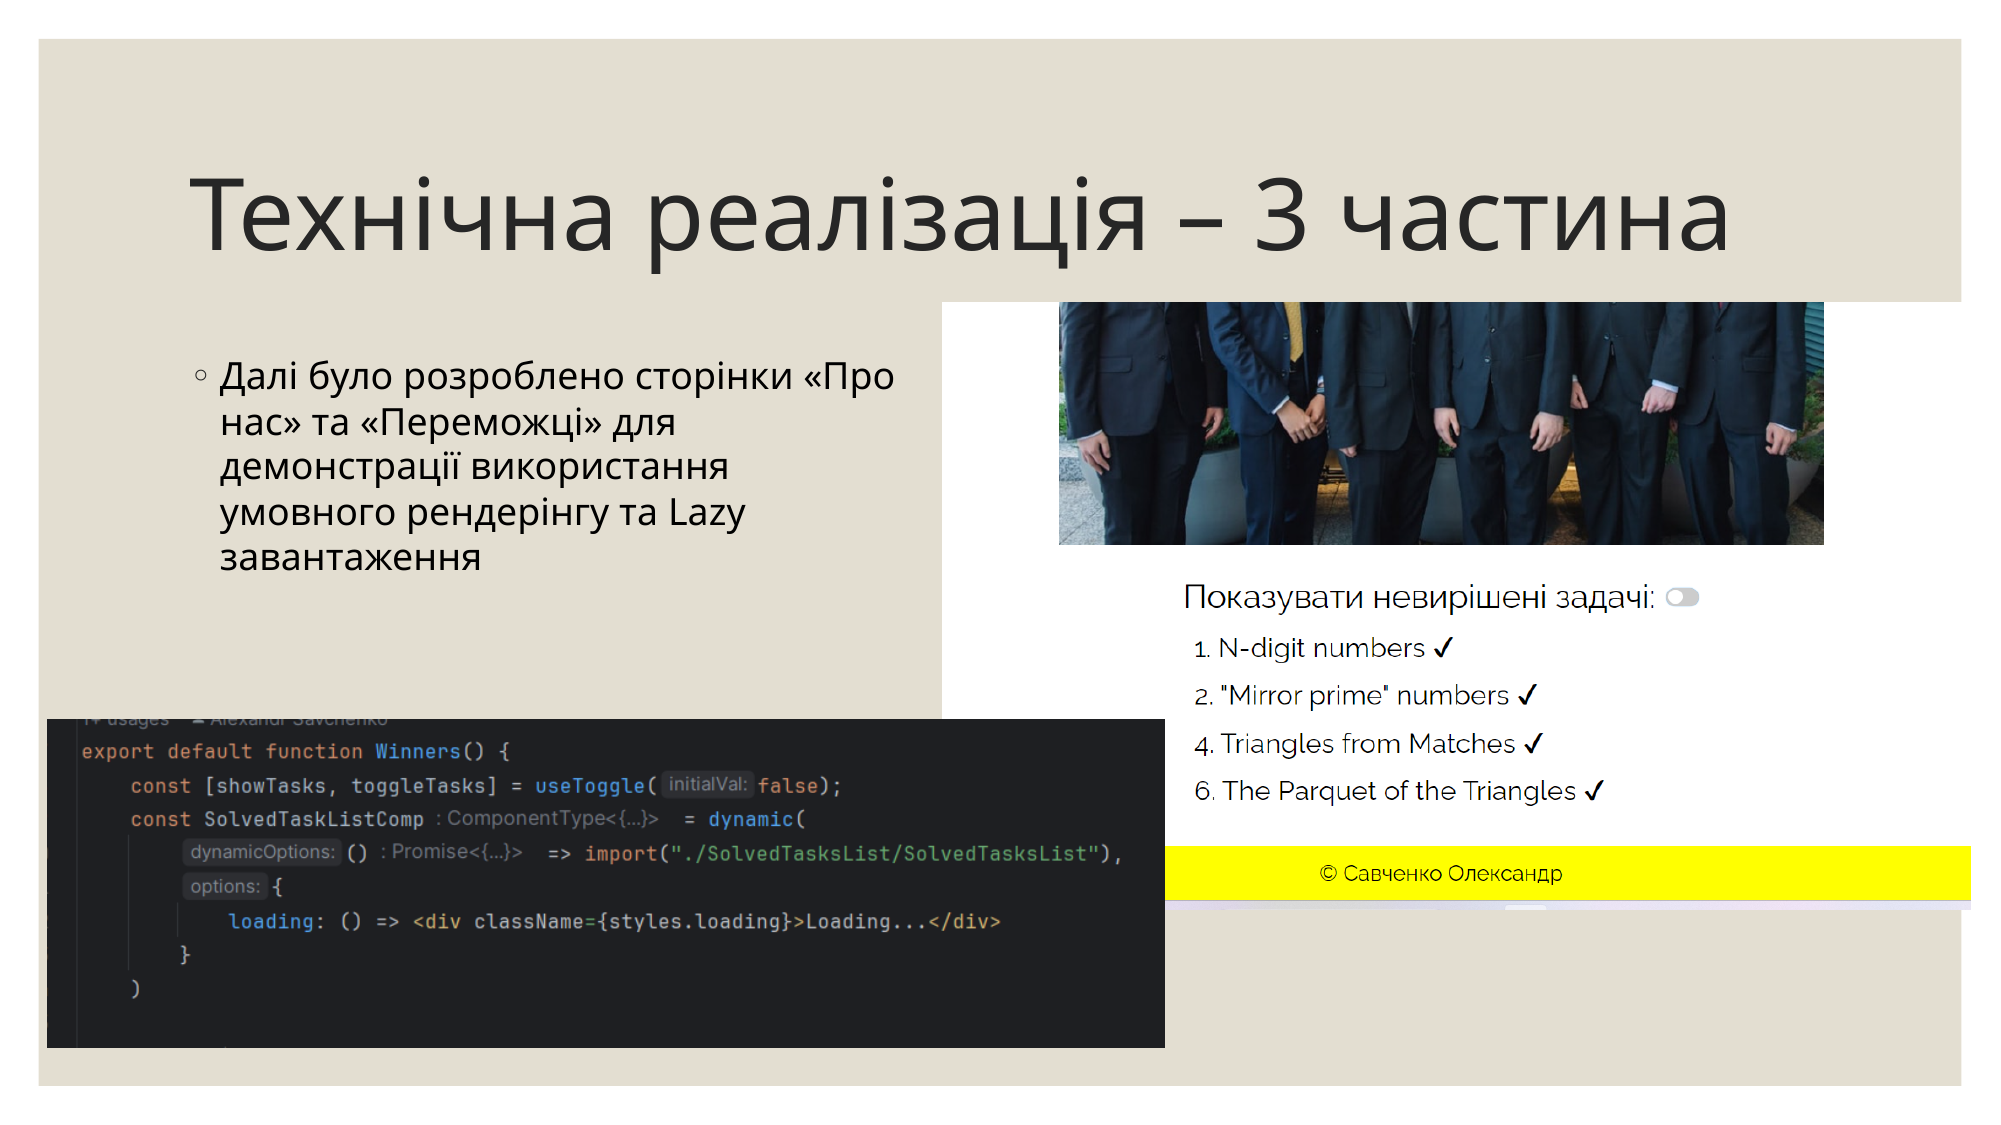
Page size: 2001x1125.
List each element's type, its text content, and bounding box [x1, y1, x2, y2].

picture [46, 302, 1971, 1048]
list Далі було розроблено сторінки «Про нас» та «Переможці» для демонстрації використання умовного рендерінгу та Lazy завантаження [174, 345, 928, 716]
title Технічна реалізація – 3 частина [174, 105, 1825, 331]
